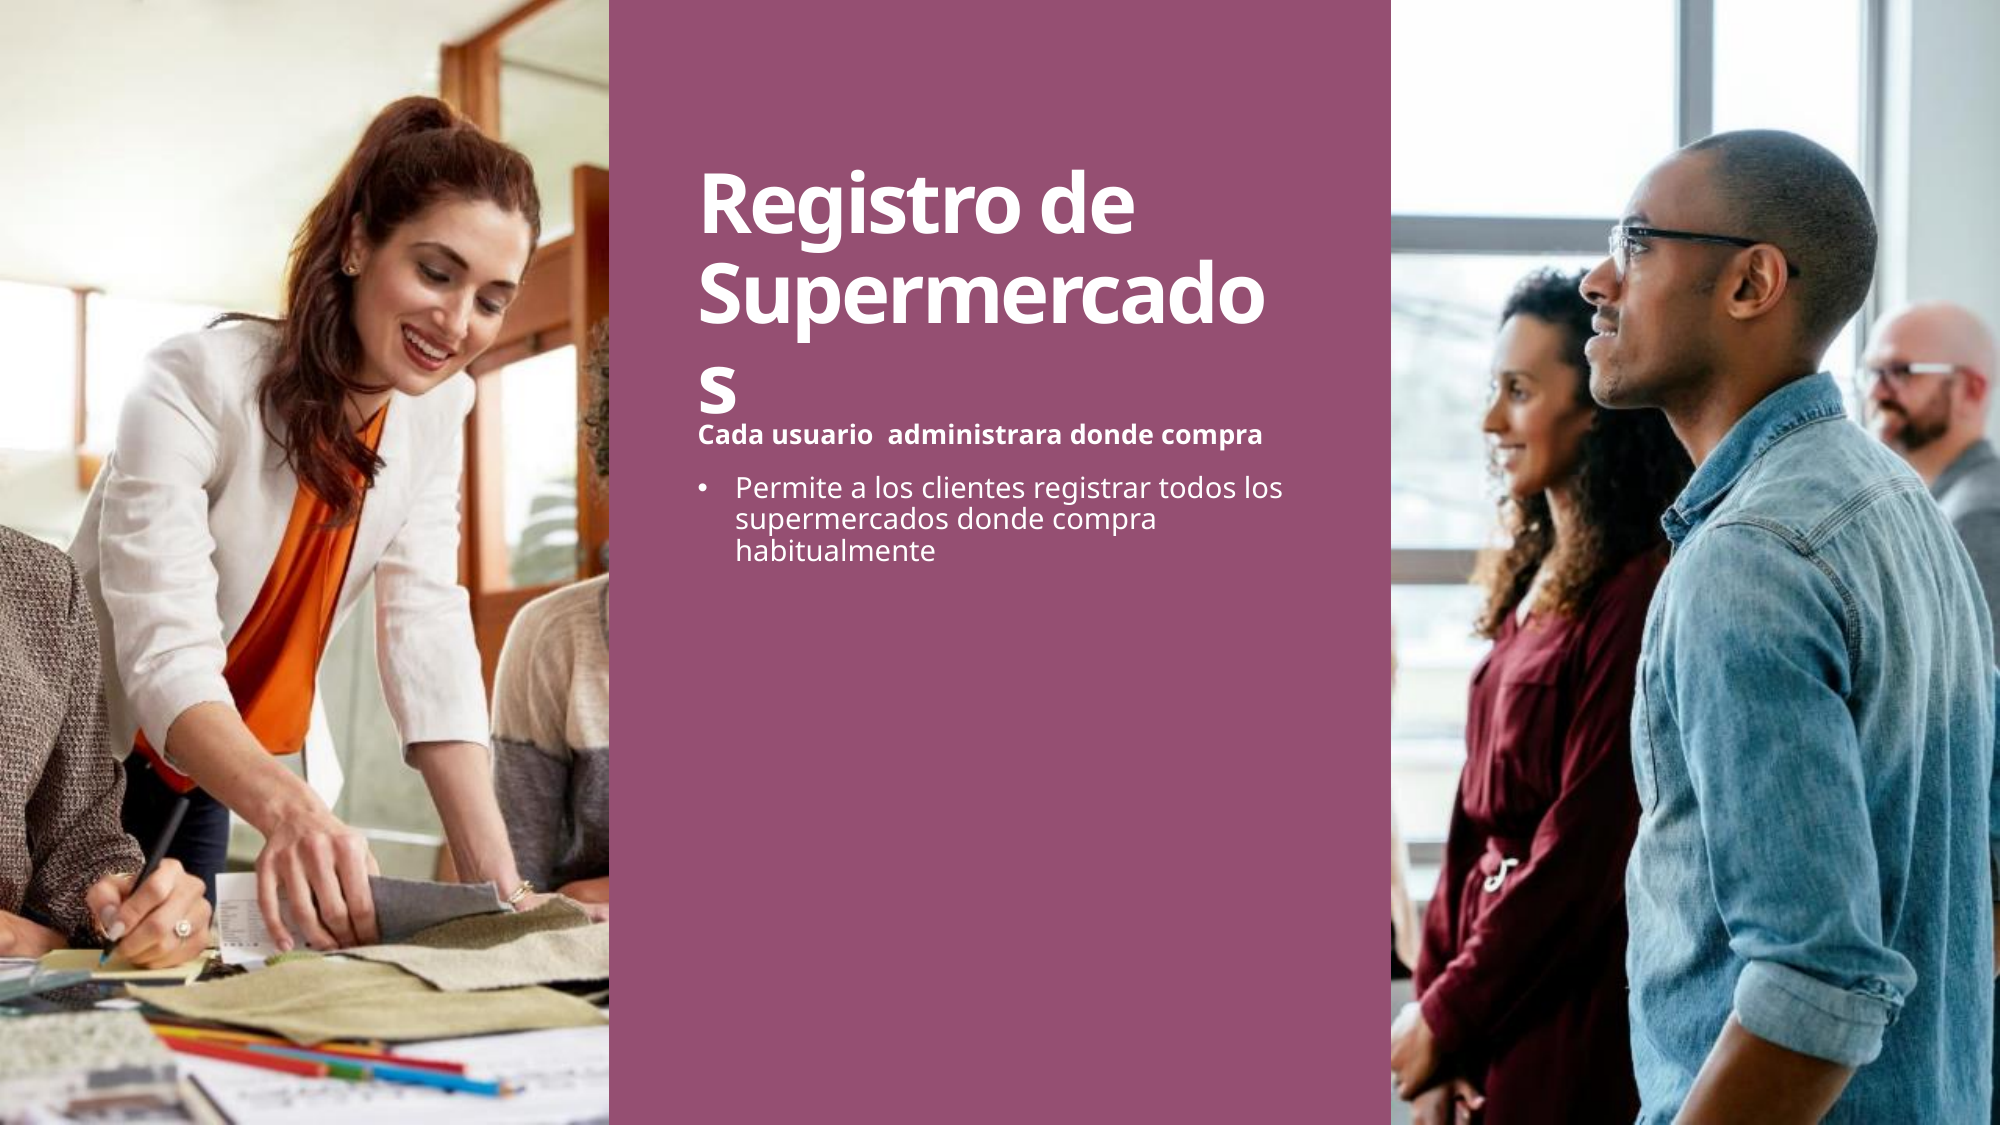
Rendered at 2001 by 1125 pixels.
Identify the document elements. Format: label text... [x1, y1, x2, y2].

list Cada usuario administrara donde compra [697, 394, 1303, 458]
title Registro de Supermercados [697, 153, 1303, 394]
picture [0, 0, 609, 1125]
list Permite a los clientes registrar todos los supermercados donde compra habitualmente [697, 461, 1303, 961]
picture [1391, 0, 2000, 1125]
